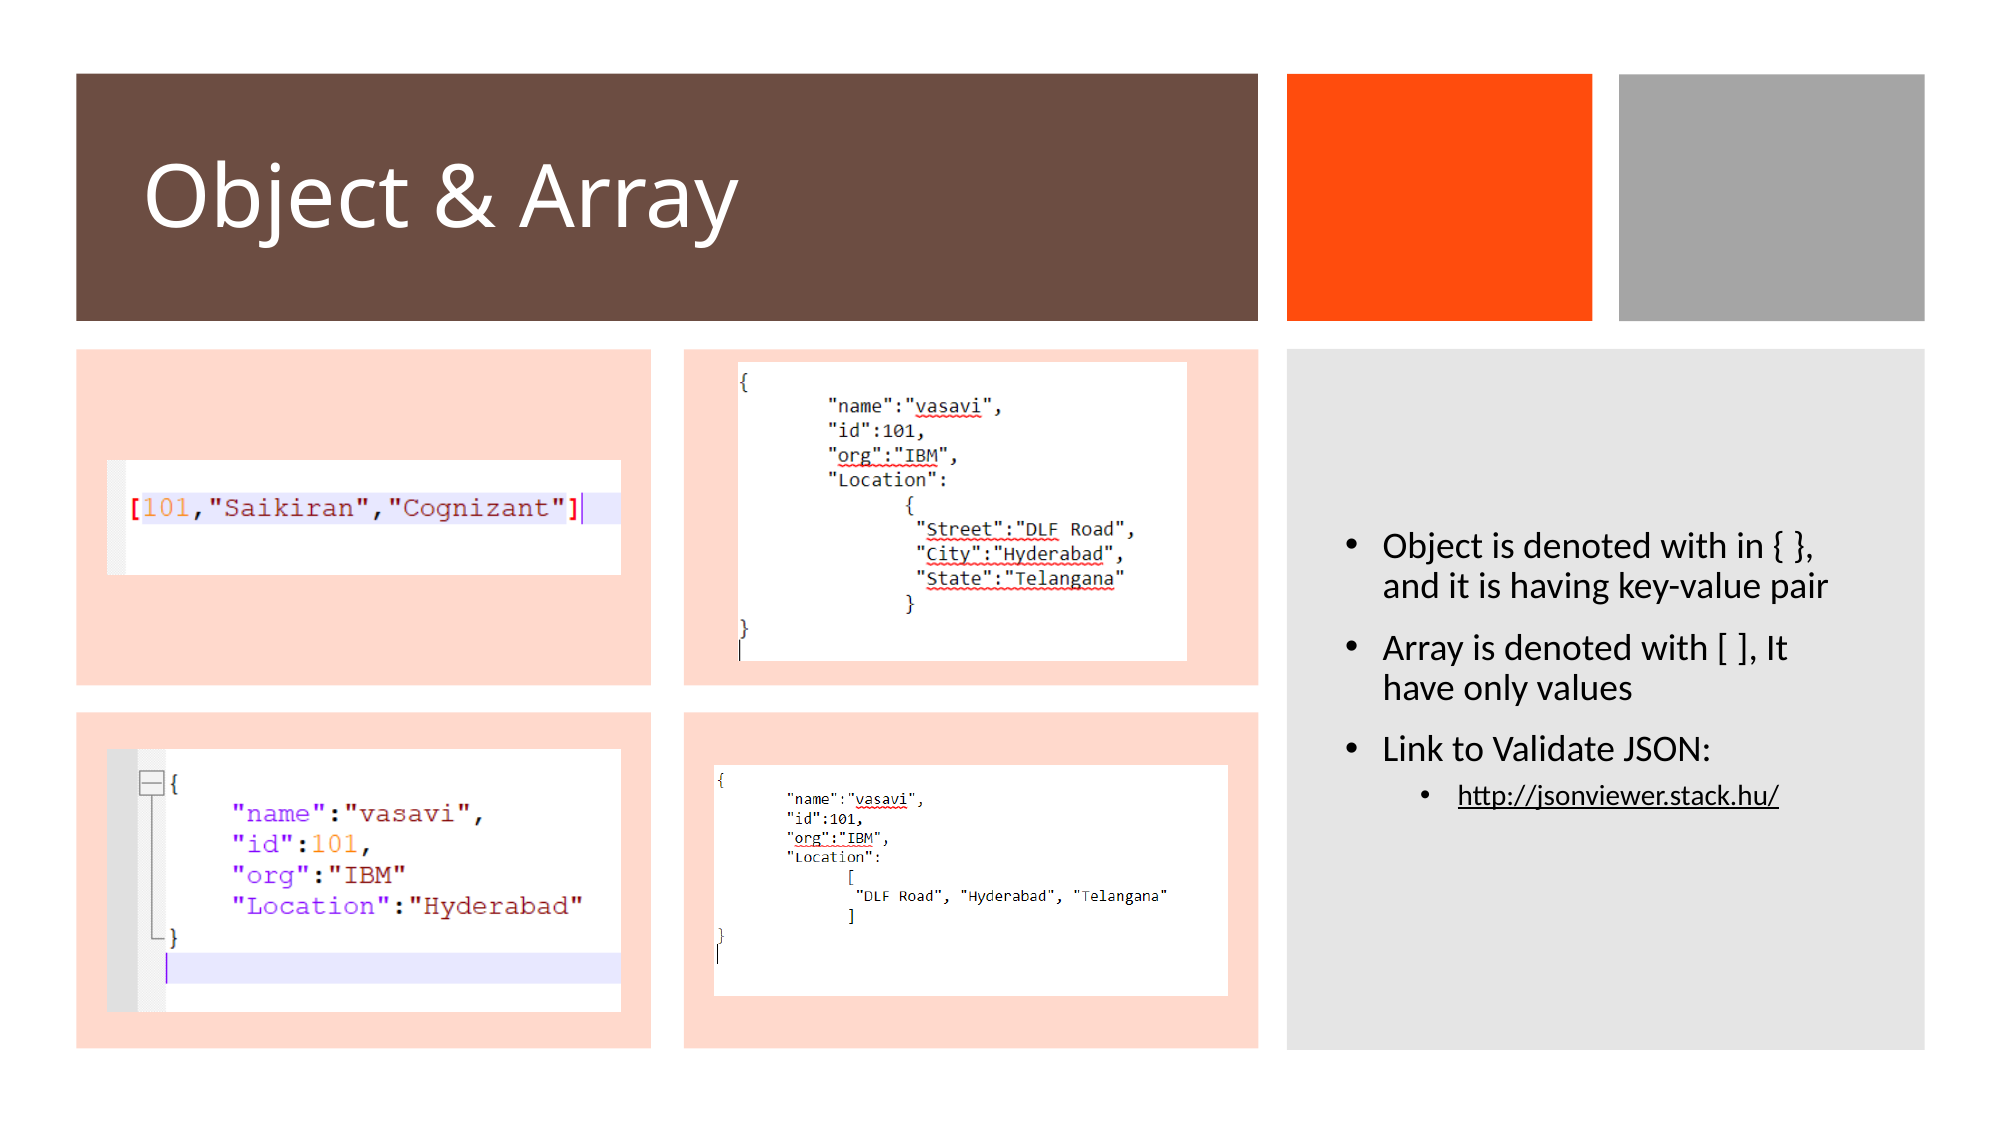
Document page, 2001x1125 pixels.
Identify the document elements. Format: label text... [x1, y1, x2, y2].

title Object & Array [127, 113, 1212, 285]
text_box [75, 711, 652, 1049]
picture [107, 460, 621, 575]
text_box [683, 348, 1259, 686]
picture [714, 765, 1228, 996]
text_box [1286, 73, 1593, 322]
text_box [1618, 73, 1926, 322]
text_box [1286, 348, 1926, 1051]
text_box [683, 711, 1259, 1049]
list Object is denoted with in { }, and it is having key-value pair Array is denoted with [ ], It have only values Link to Validate JSON: http://jsonviewer.stack.hu/ [1330, 392, 1882, 1007]
text_box [75, 348, 652, 686]
text_box [75, 72, 1259, 322]
picture [738, 362, 1187, 661]
picture [107, 749, 621, 1012]
